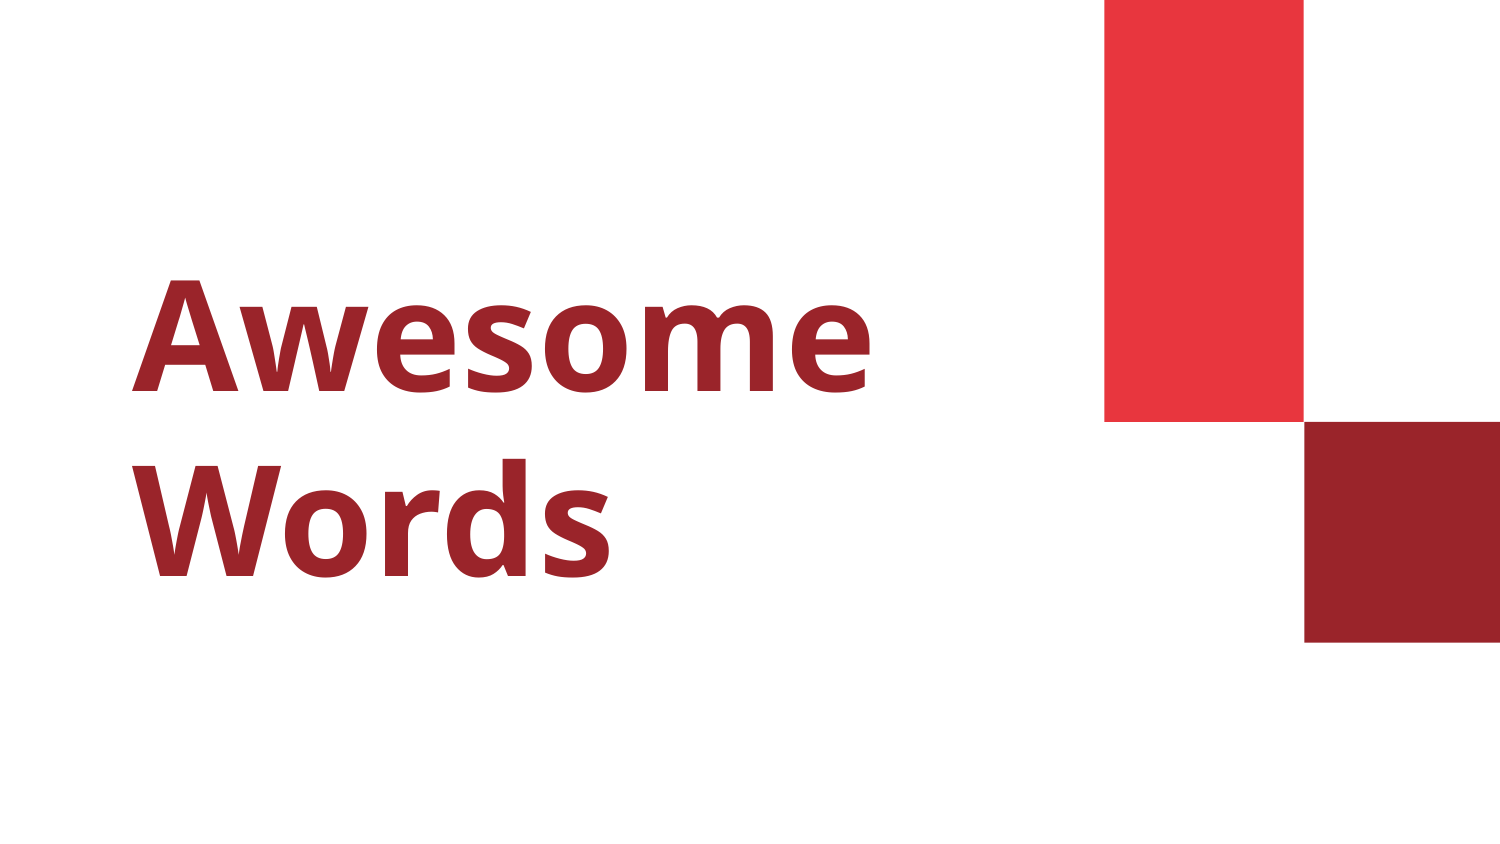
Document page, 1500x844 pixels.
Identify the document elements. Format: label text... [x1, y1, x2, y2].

title Awesome Words [116, 191, 1025, 652]
